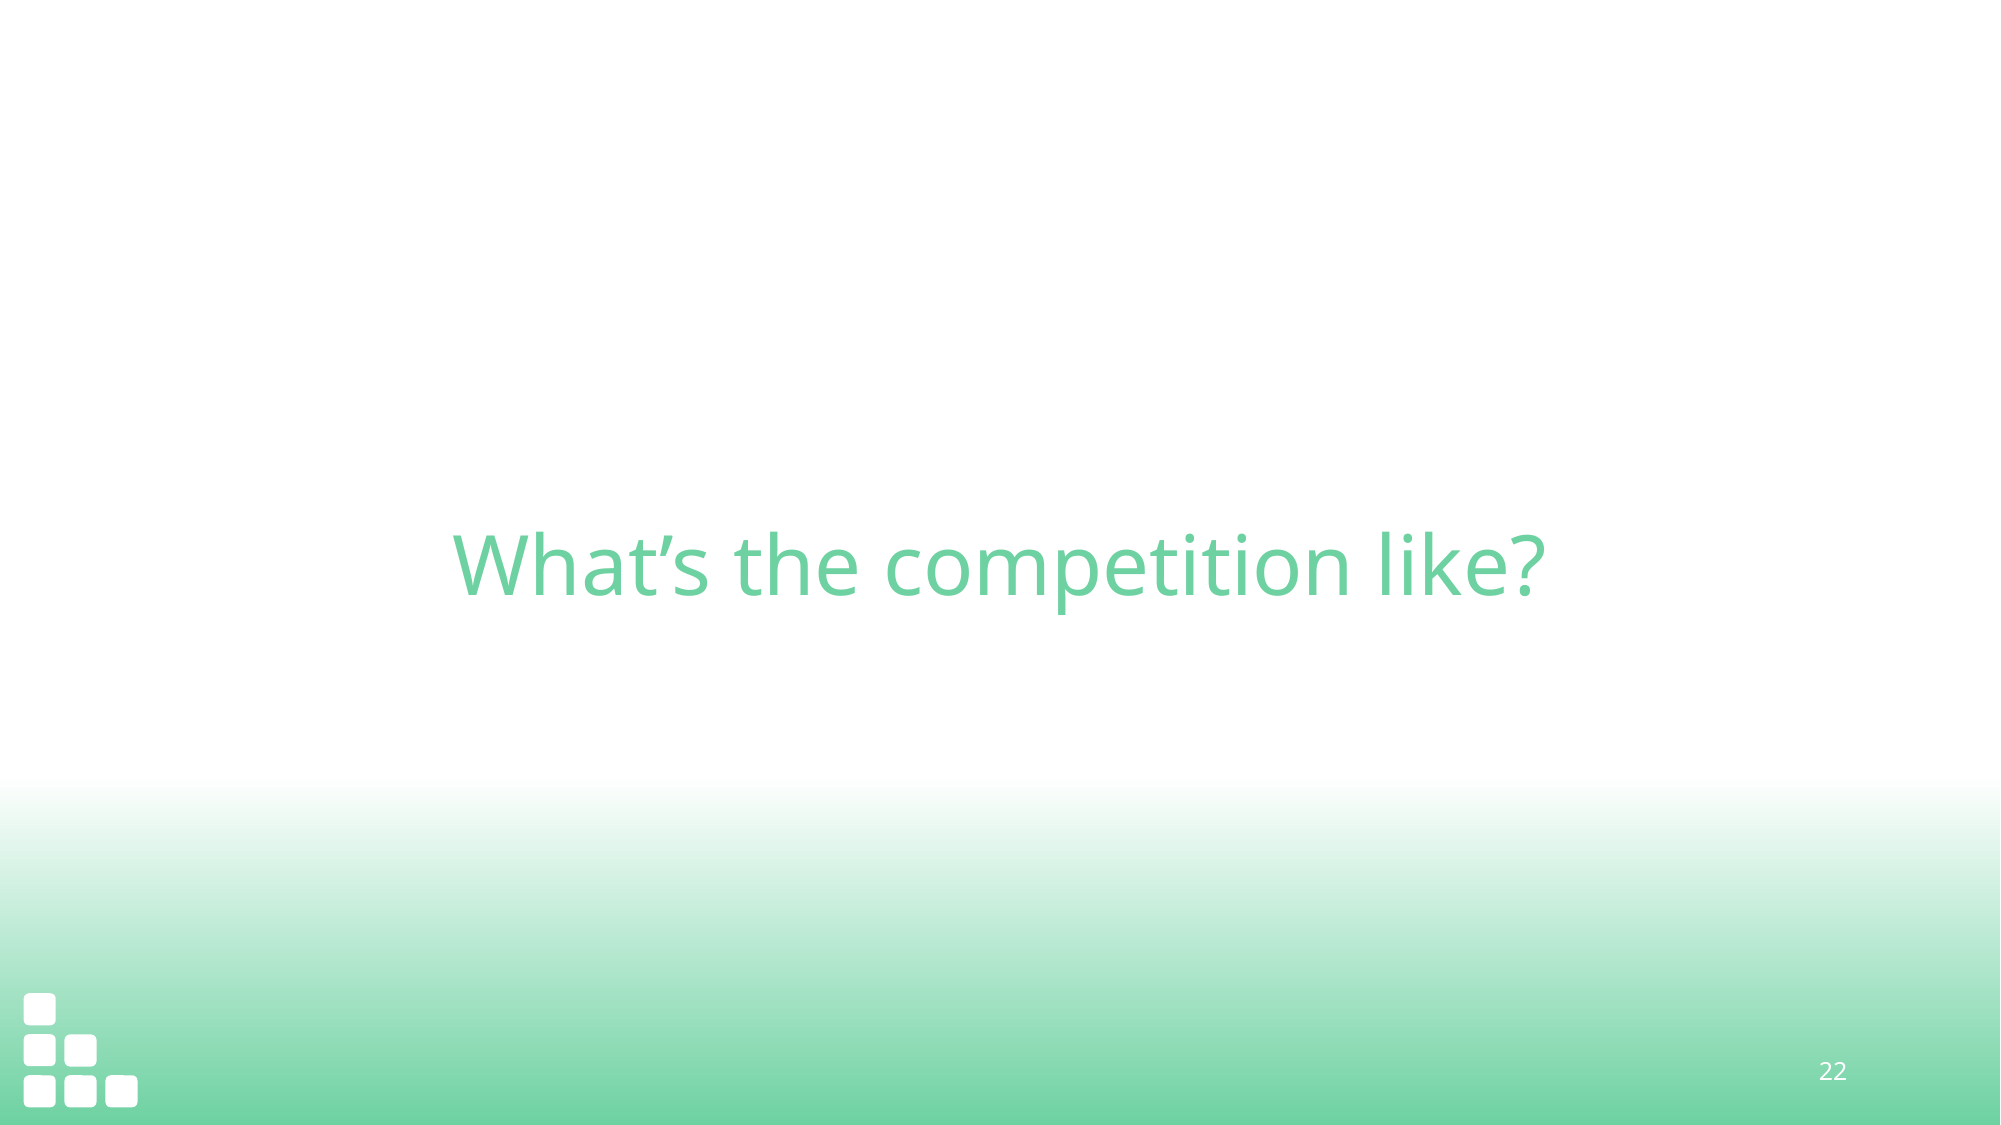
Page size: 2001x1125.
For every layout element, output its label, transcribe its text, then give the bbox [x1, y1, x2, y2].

title What’s the competition like? [137, 503, 1863, 622]
slide_number 22 [1412, 1042, 1863, 1103]
